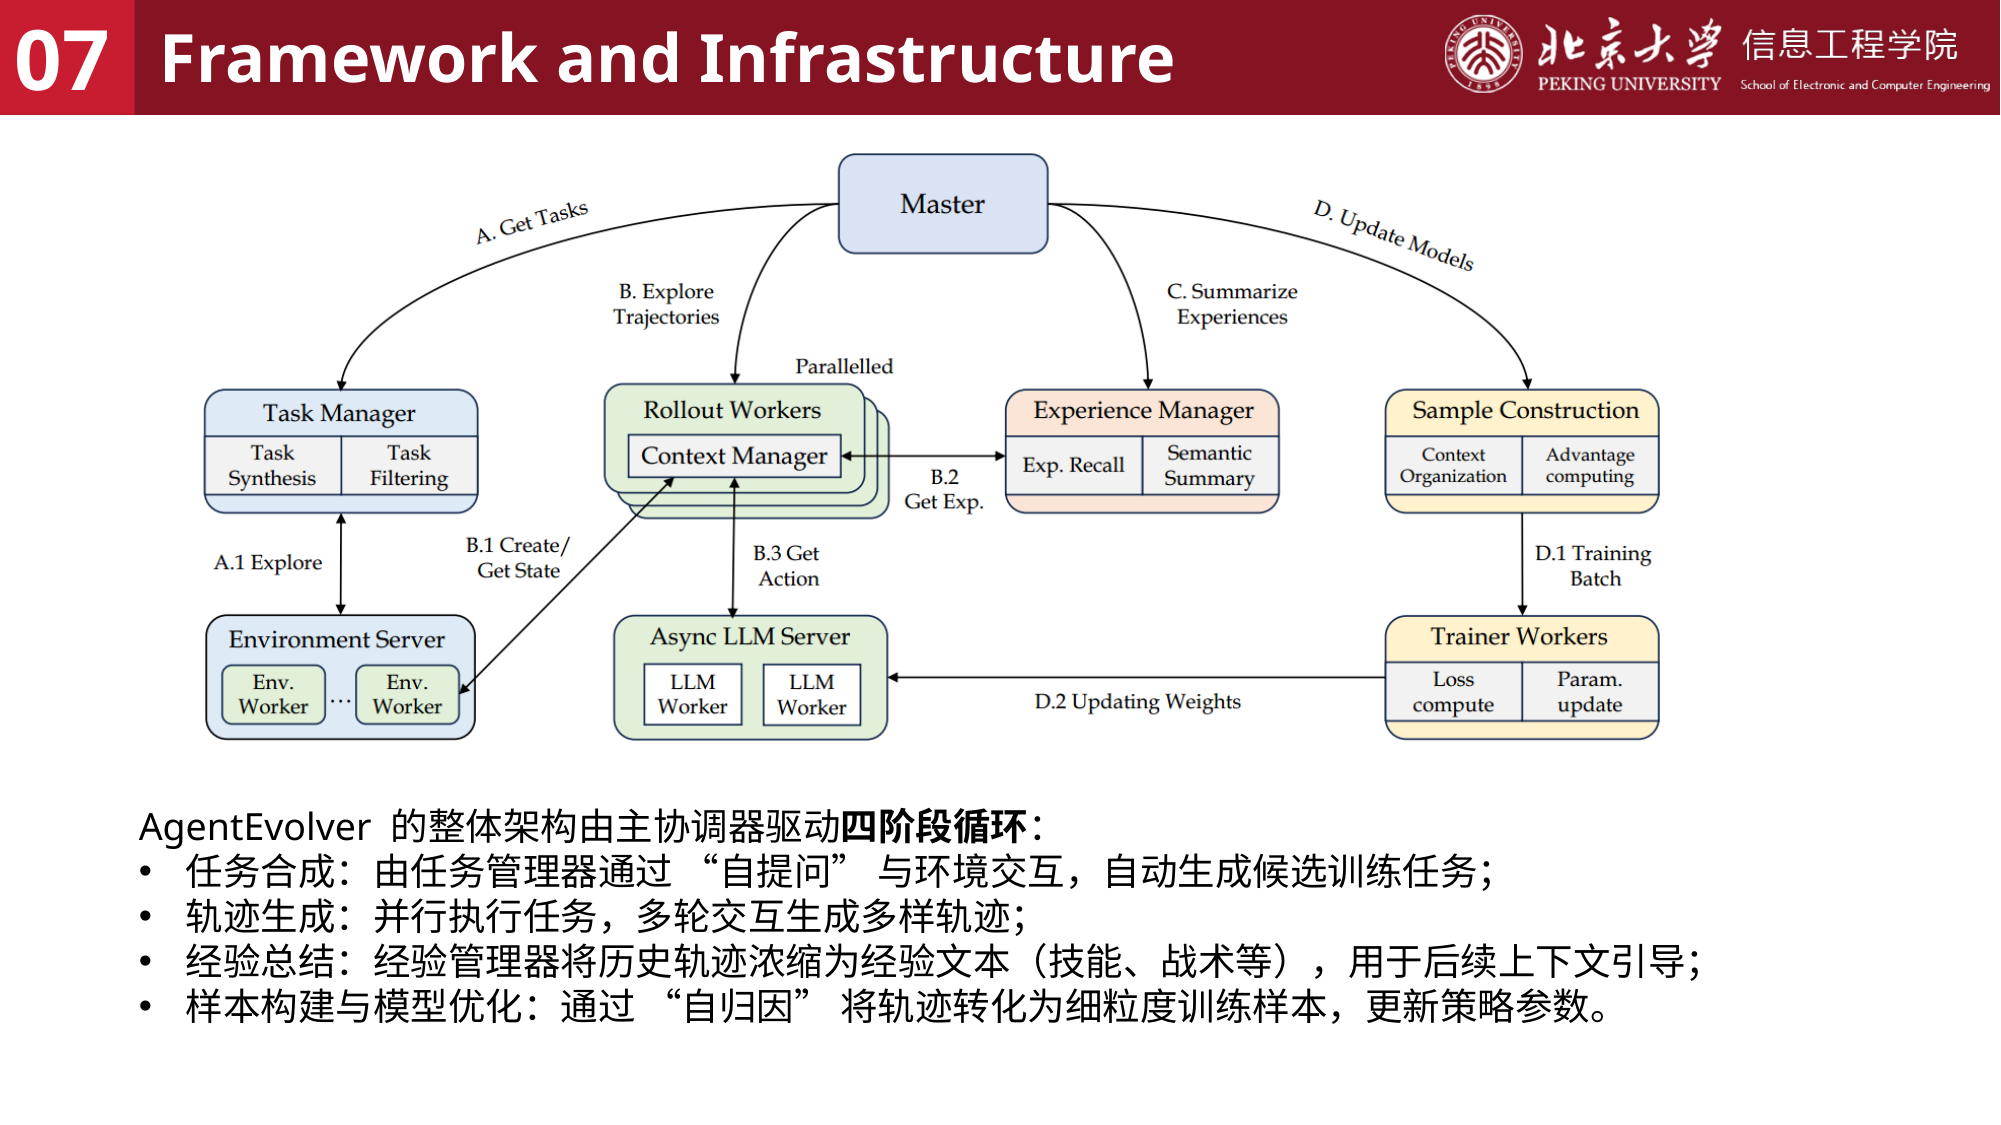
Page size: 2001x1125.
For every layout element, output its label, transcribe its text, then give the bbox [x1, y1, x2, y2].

picture [190, 146, 1676, 754]
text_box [0, 0, 2000, 117]
picture [1444, 4, 1990, 117]
text_box AgentEvolver 的整体架构由主协调器驱动四阶段循环： 任务合成：由任务管理器通过 “自提问” 与环境交互，自动生成候选训练任务； 轨迹生成：并行执行任务，多轮交互生成多样轨迹； 经验总结：经验管理器将历史轨迹浓缩为经验文本（技能、战术等），用于后续上下文引导； 样本构建与模型优化：通过 “自归因” 将轨迹转化为细粒度训练样本，更新策略参数。 [124, 796, 1787, 1036]
